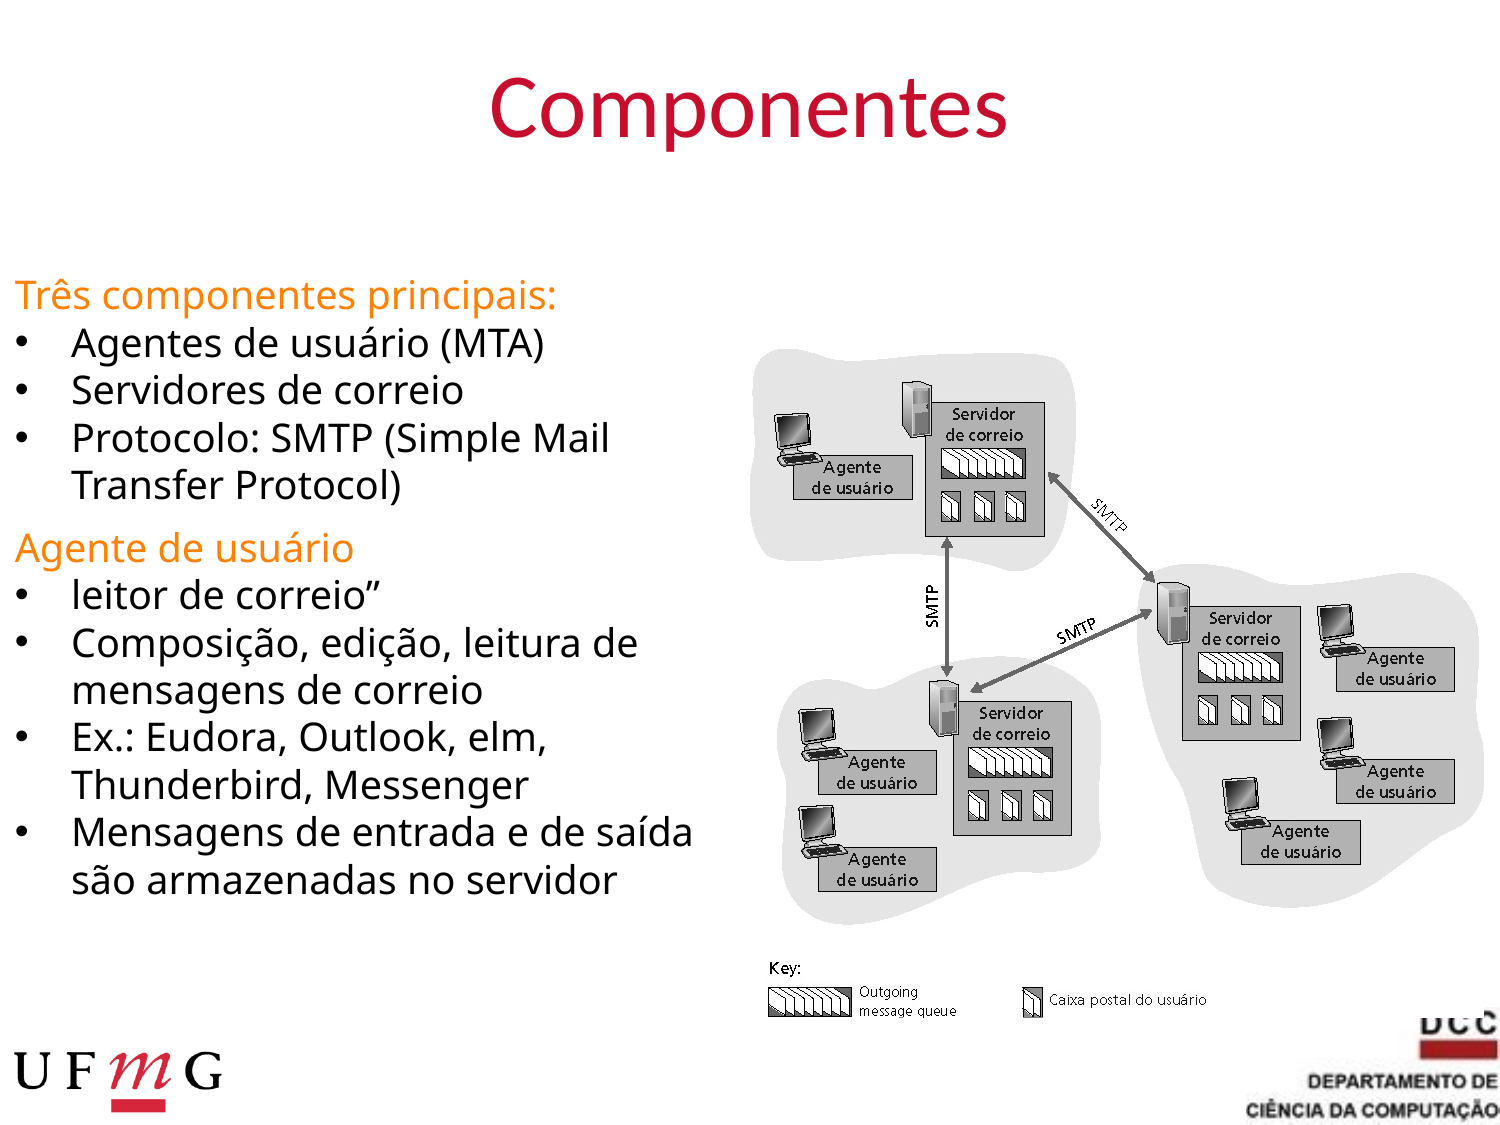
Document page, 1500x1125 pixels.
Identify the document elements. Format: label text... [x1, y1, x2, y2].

text_box Três componentes principais: Αgentes de usuário (MTA) Servidores de correio Protocolo: SMTP (Simple Mail Transfer Protocol) Agente de usuário leitor de correio” Composição, edição, leitura de mensagens de correio Ex.: Eudora, Outlook, elm, Thunderbird, Messenger Mensagens de entrada e de saída são armazenadas no servidor [0, 262, 750, 1062]
title Componentes [75, 7, 1425, 195]
picture [5, 1062, 231, 1123]
picture [749, 348, 1500, 1125]
